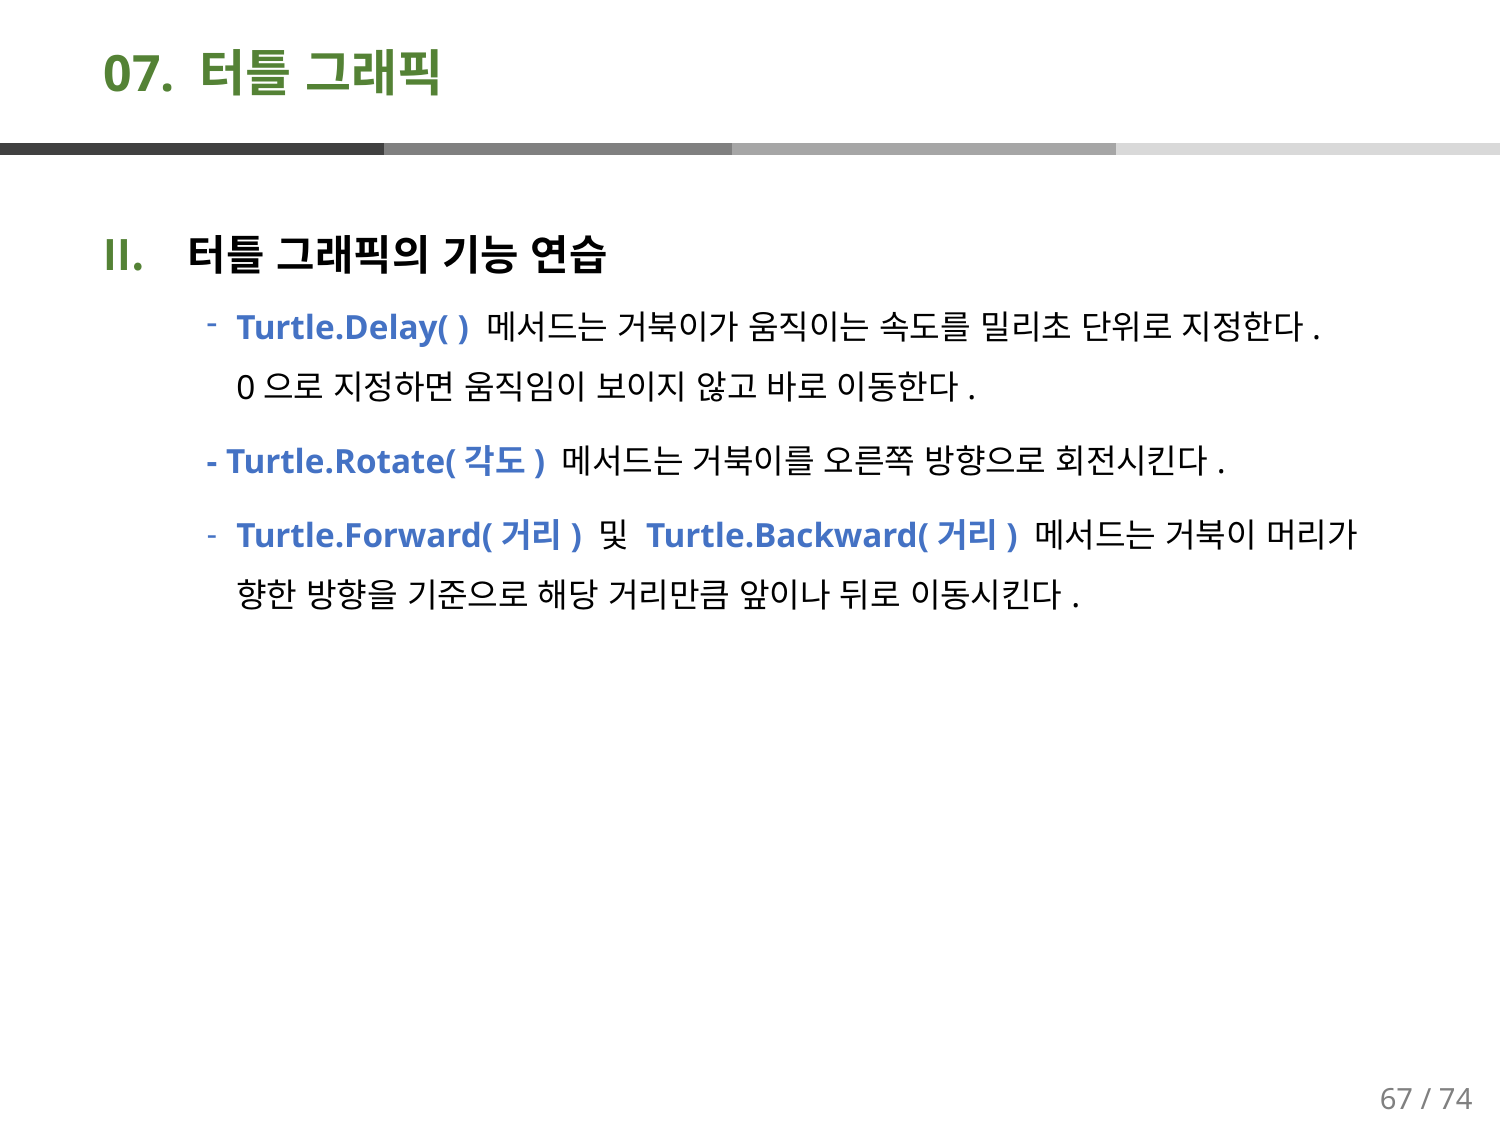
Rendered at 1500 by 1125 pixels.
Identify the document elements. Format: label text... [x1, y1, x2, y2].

title 07. 터틀 그래픽 [88, 30, 1400, 121]
list 터틀 그래픽의 기능 연습 Turtle.Delay( ) 메서드는 거북이가 움직이는 속도를 밀리초 단위로 지정한다. 0으로 지정하면 움직임이 보이지 않고 바로 이동한다. - Turtle.Rotate(각도) 메서드는 거북이를 오른쪽 방향으로 회전시킨다. Turtle.Forward(거리) 및 Turtle.Backward(거리) 메서드는 거북이 머리가 향한 방향을 기준으로 해당 거리만큼 앞이나 뒤로 이동시킨다. [88, 196, 1424, 1125]
